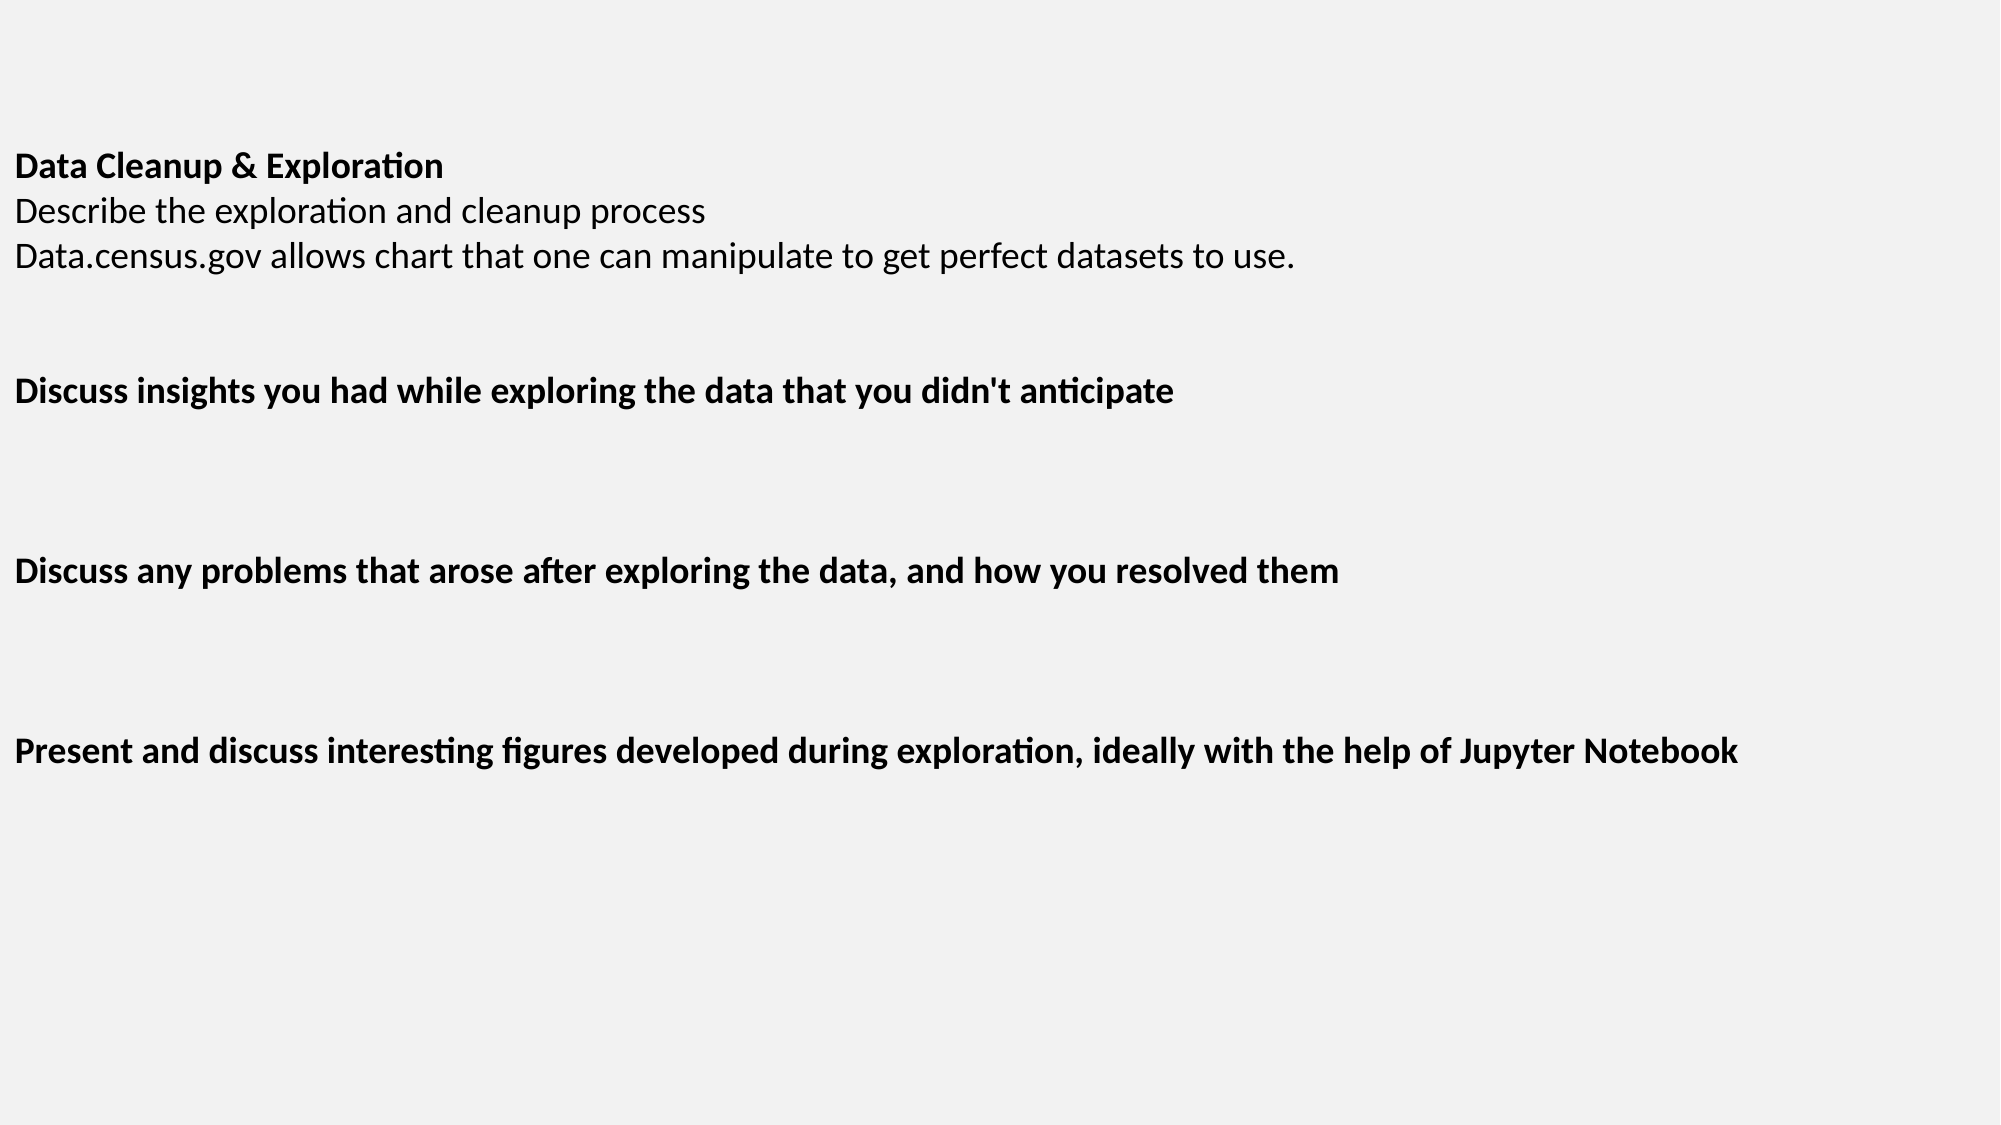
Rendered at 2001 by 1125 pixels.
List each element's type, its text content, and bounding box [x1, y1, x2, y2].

text_box Data Cleanup & Exploration Describe the exploration and cleanup process Data.census.gov allows chart that one can manipulate to get perfect datasets to use. Discuss insights you had while exploring the data that you didn't anticipate Discuss any problems that arose after exploring the data, and how you resolved them Present and discuss interesting figures developed during exploration, ideally with the help of Jupyter Notebook [0, 134, 2000, 824]
